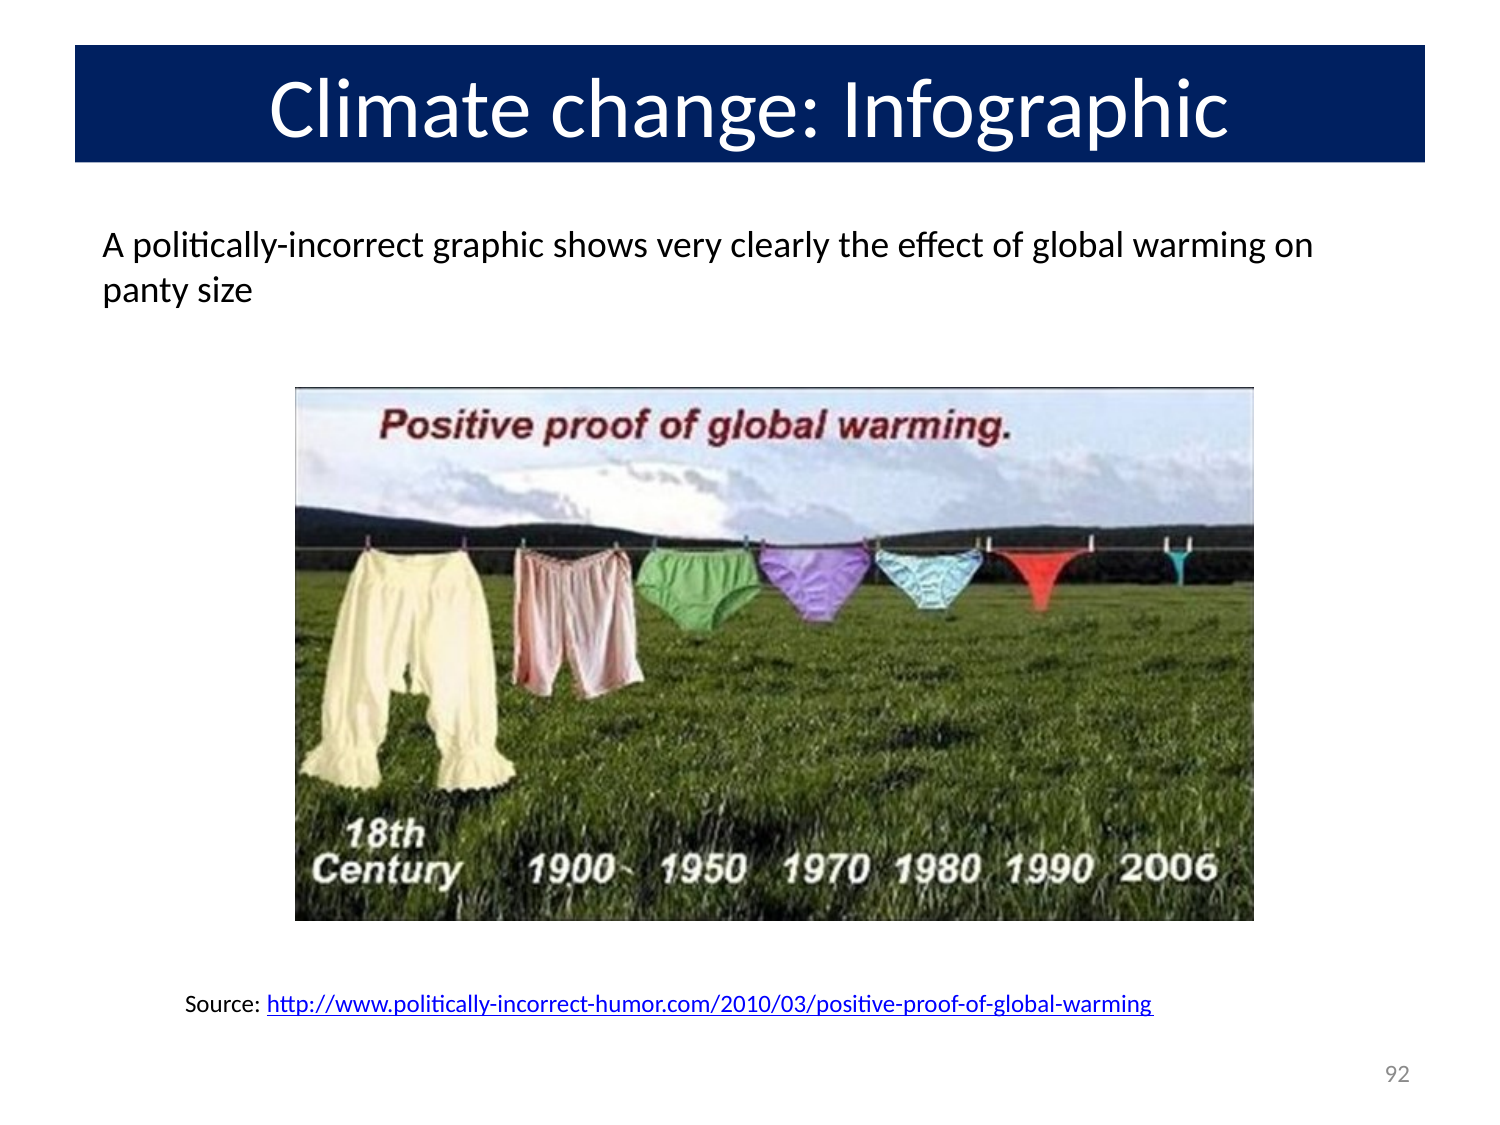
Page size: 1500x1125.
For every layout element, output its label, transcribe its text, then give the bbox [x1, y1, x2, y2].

text_box A politically-incorrect graphic shows very clearly the effect of global warming on panty size [87, 212, 1425, 318]
picture [295, 387, 1254, 921]
slide_number 92 [1074, 1042, 1425, 1103]
title Climate change: Infographic [75, 45, 1425, 163]
text_box Source: http://www.politically-incorrect-humor.com/2010/03/positive-proof-of-global-warming [170, 980, 1321, 1026]
